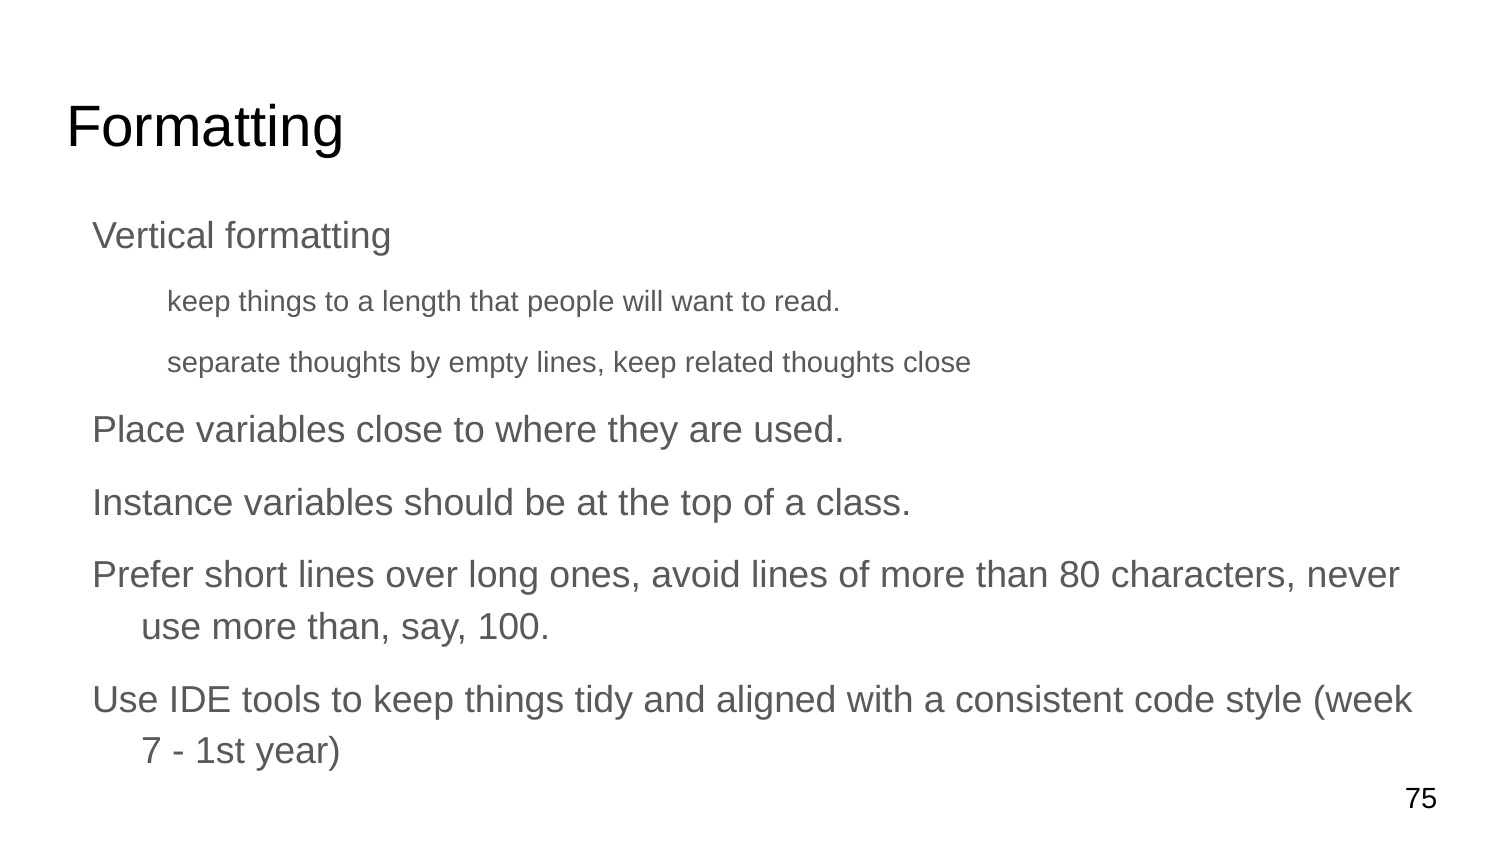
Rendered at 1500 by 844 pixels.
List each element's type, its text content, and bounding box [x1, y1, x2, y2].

slide_number 75 [1389, 764, 1480, 830]
list Vertical formatting keep things to a length that people will want to read. separate thoughts by empty lines, keep related thoughts close Place variables close to where they are used. Instance variables should be at the top of a class. Prefer short lines over long ones, avoid lines of more than 80 characters, never use more than, say, 100. Use IDE tools to keep things tidy and aligned with a consistent code style (week 7 - 1st year) [51, 189, 1449, 806]
title Formatting [51, 72, 1449, 167]
